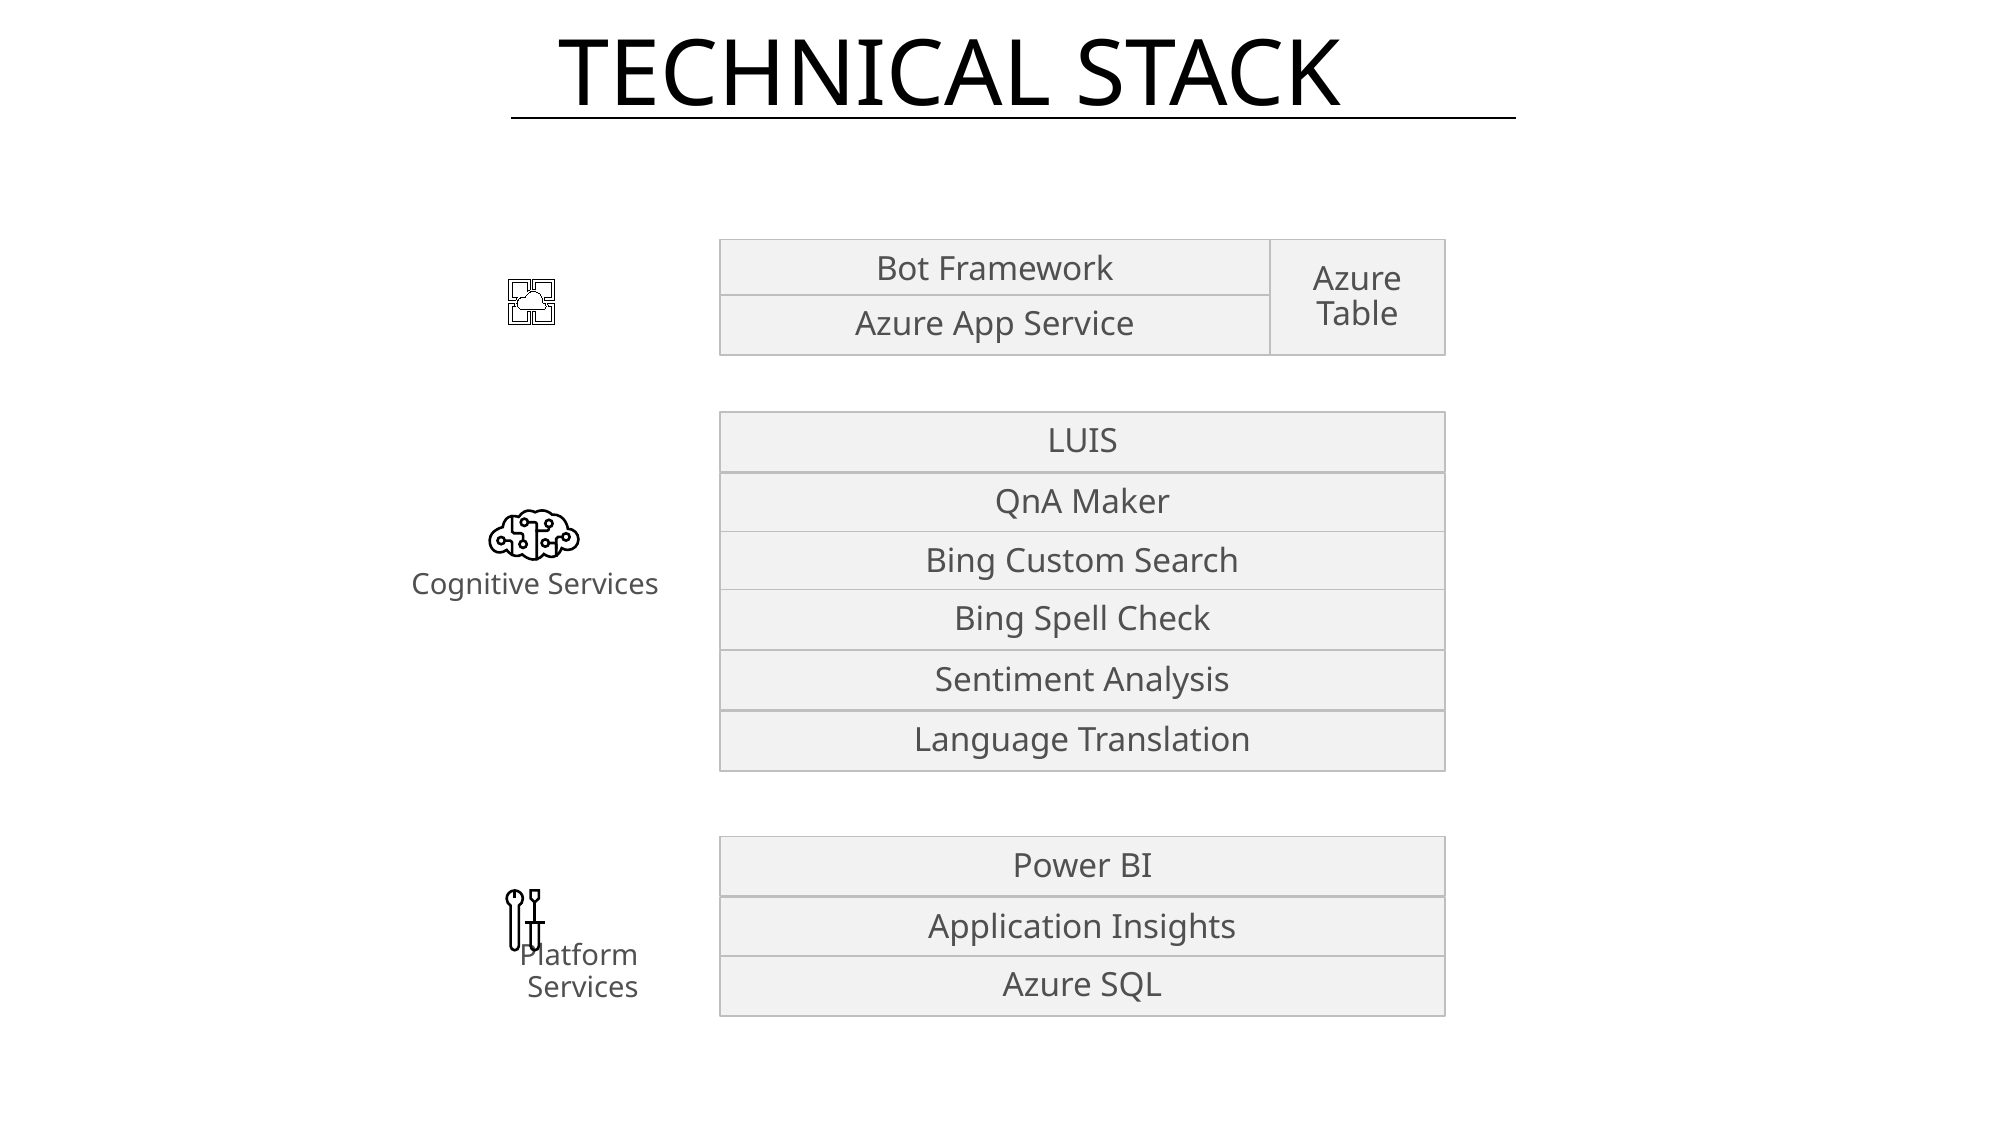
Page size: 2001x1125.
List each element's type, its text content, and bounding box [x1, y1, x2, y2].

text_box Azure App Service [720, 294, 1270, 355]
text_box LUIS [720, 411, 1446, 472]
text_box Language Translation [720, 710, 1446, 771]
text_box Azure Table [1270, 239, 1445, 355]
text_box Application Insights [720, 897, 1446, 956]
text_box Power BI [720, 836, 1446, 897]
text_box Sentiment Analysis [720, 650, 1446, 710]
text_box Bot Framework [720, 239, 1270, 294]
text_box Azure SQL [720, 956, 1446, 1017]
text_box [524, 890, 545, 951]
text_box [489, 510, 579, 560]
text_box Platform Services [381, 943, 669, 1002]
text_box [508, 303, 531, 325]
text_box [516, 291, 547, 310]
text_box [532, 303, 555, 325]
text_box [506, 890, 523, 951]
text_box Bing Custom Search [720, 531, 1446, 589]
text_box Cognitive Services [376, 555, 689, 616]
text_box [532, 279, 555, 301]
text_box Bing Spell Check [720, 589, 1446, 650]
text_box [508, 279, 531, 301]
text_box Technical Stack [0, 2, 1900, 149]
text_box QnA Maker [720, 472, 1446, 531]
